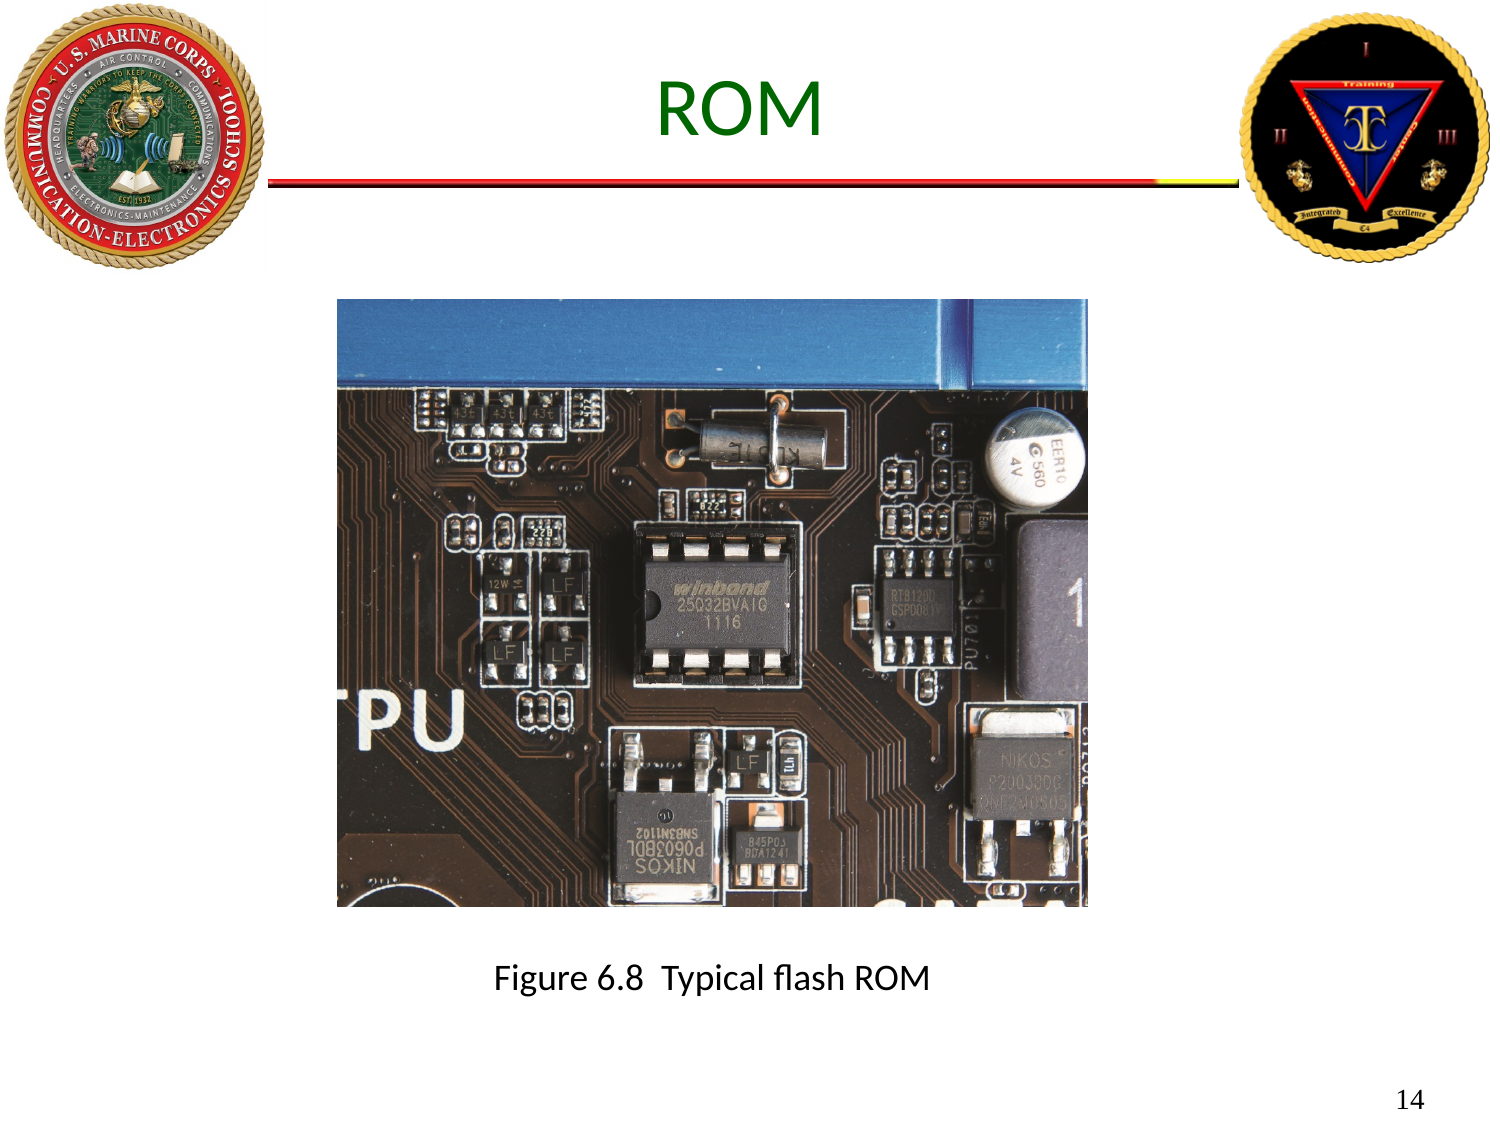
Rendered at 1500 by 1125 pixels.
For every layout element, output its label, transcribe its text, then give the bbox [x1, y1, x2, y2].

title ROM [75, 45, 1425, 233]
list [337, 299, 1088, 907]
picture [0, 0, 268, 274]
text_box Figure 6.8 Typical flash ROM [414, 949, 1011, 1007]
picture [1239, 12, 1490, 263]
